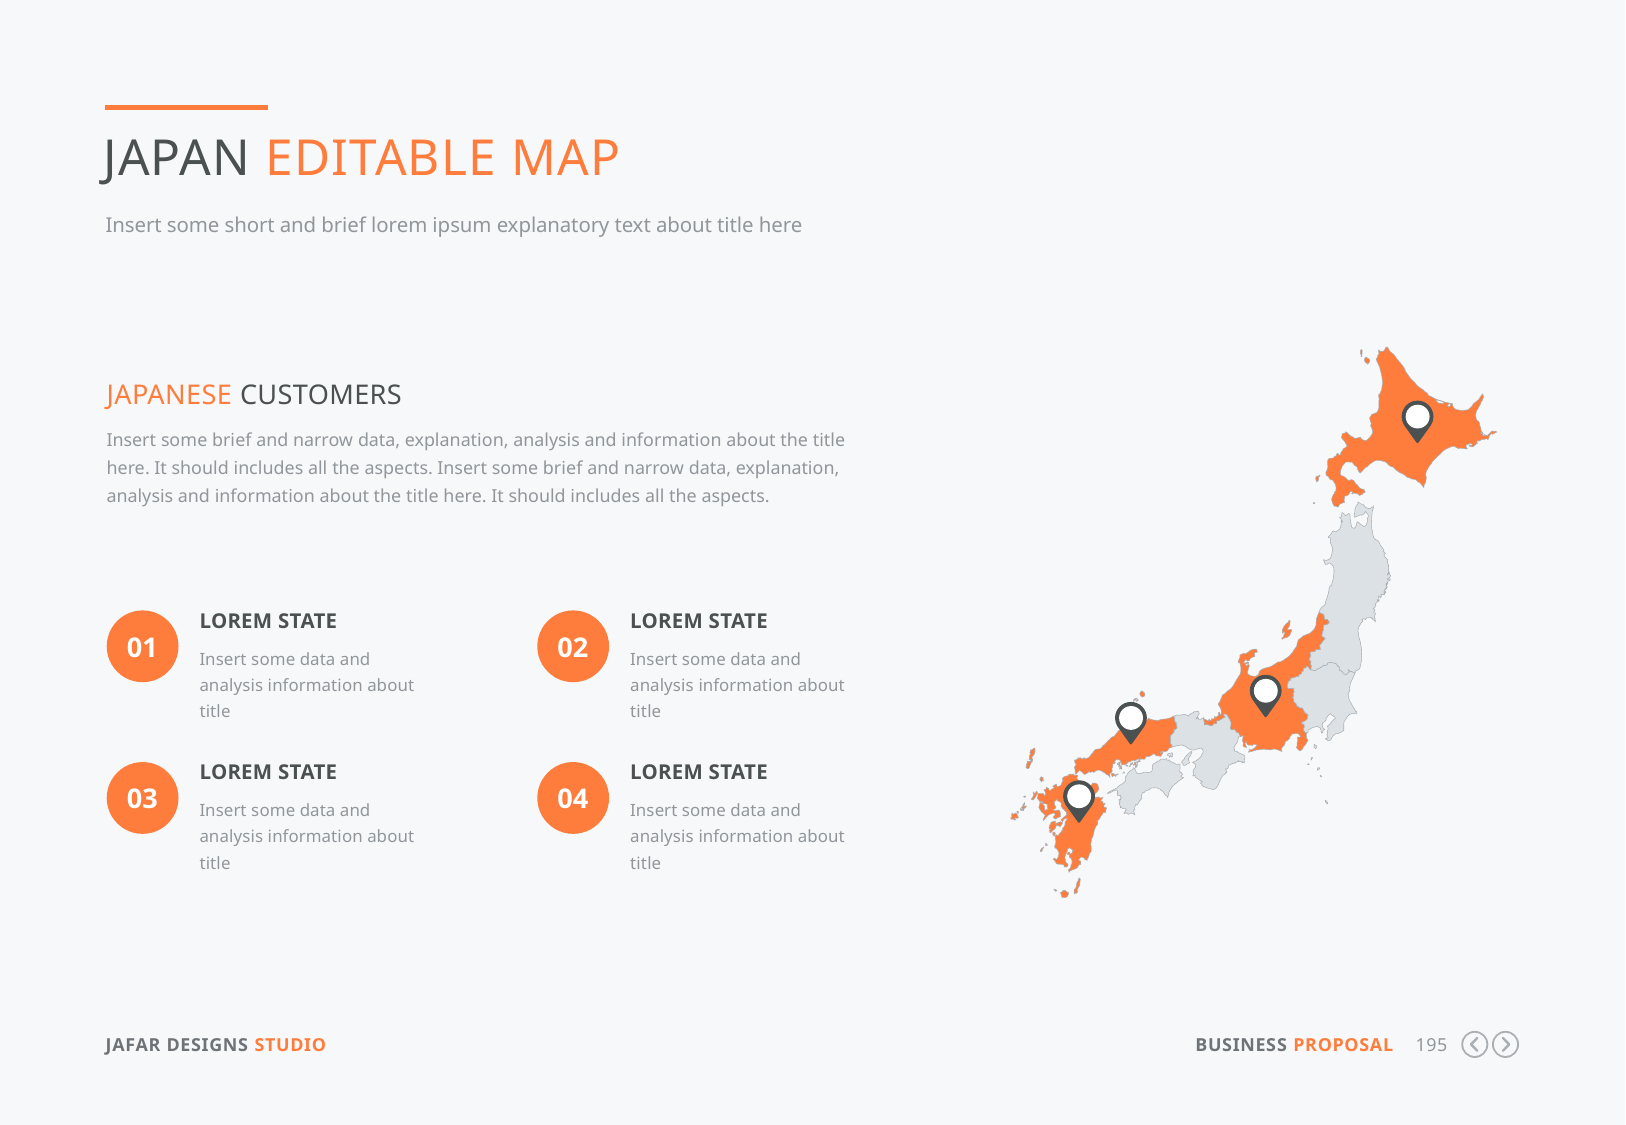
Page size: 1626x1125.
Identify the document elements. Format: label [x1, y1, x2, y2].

text_box [630, 607, 865, 696]
list [103, 125, 1518, 188]
text_box [199, 607, 434, 696]
text_box [537, 610, 610, 683]
text_box [106, 610, 179, 683]
text_box [630, 759, 865, 847]
text_box [1010, 346, 1497, 898]
text_box [537, 762, 610, 834]
list [105, 209, 1519, 241]
text_box [199, 759, 434, 847]
text_box [106, 377, 863, 508]
text_box [106, 762, 179, 834]
